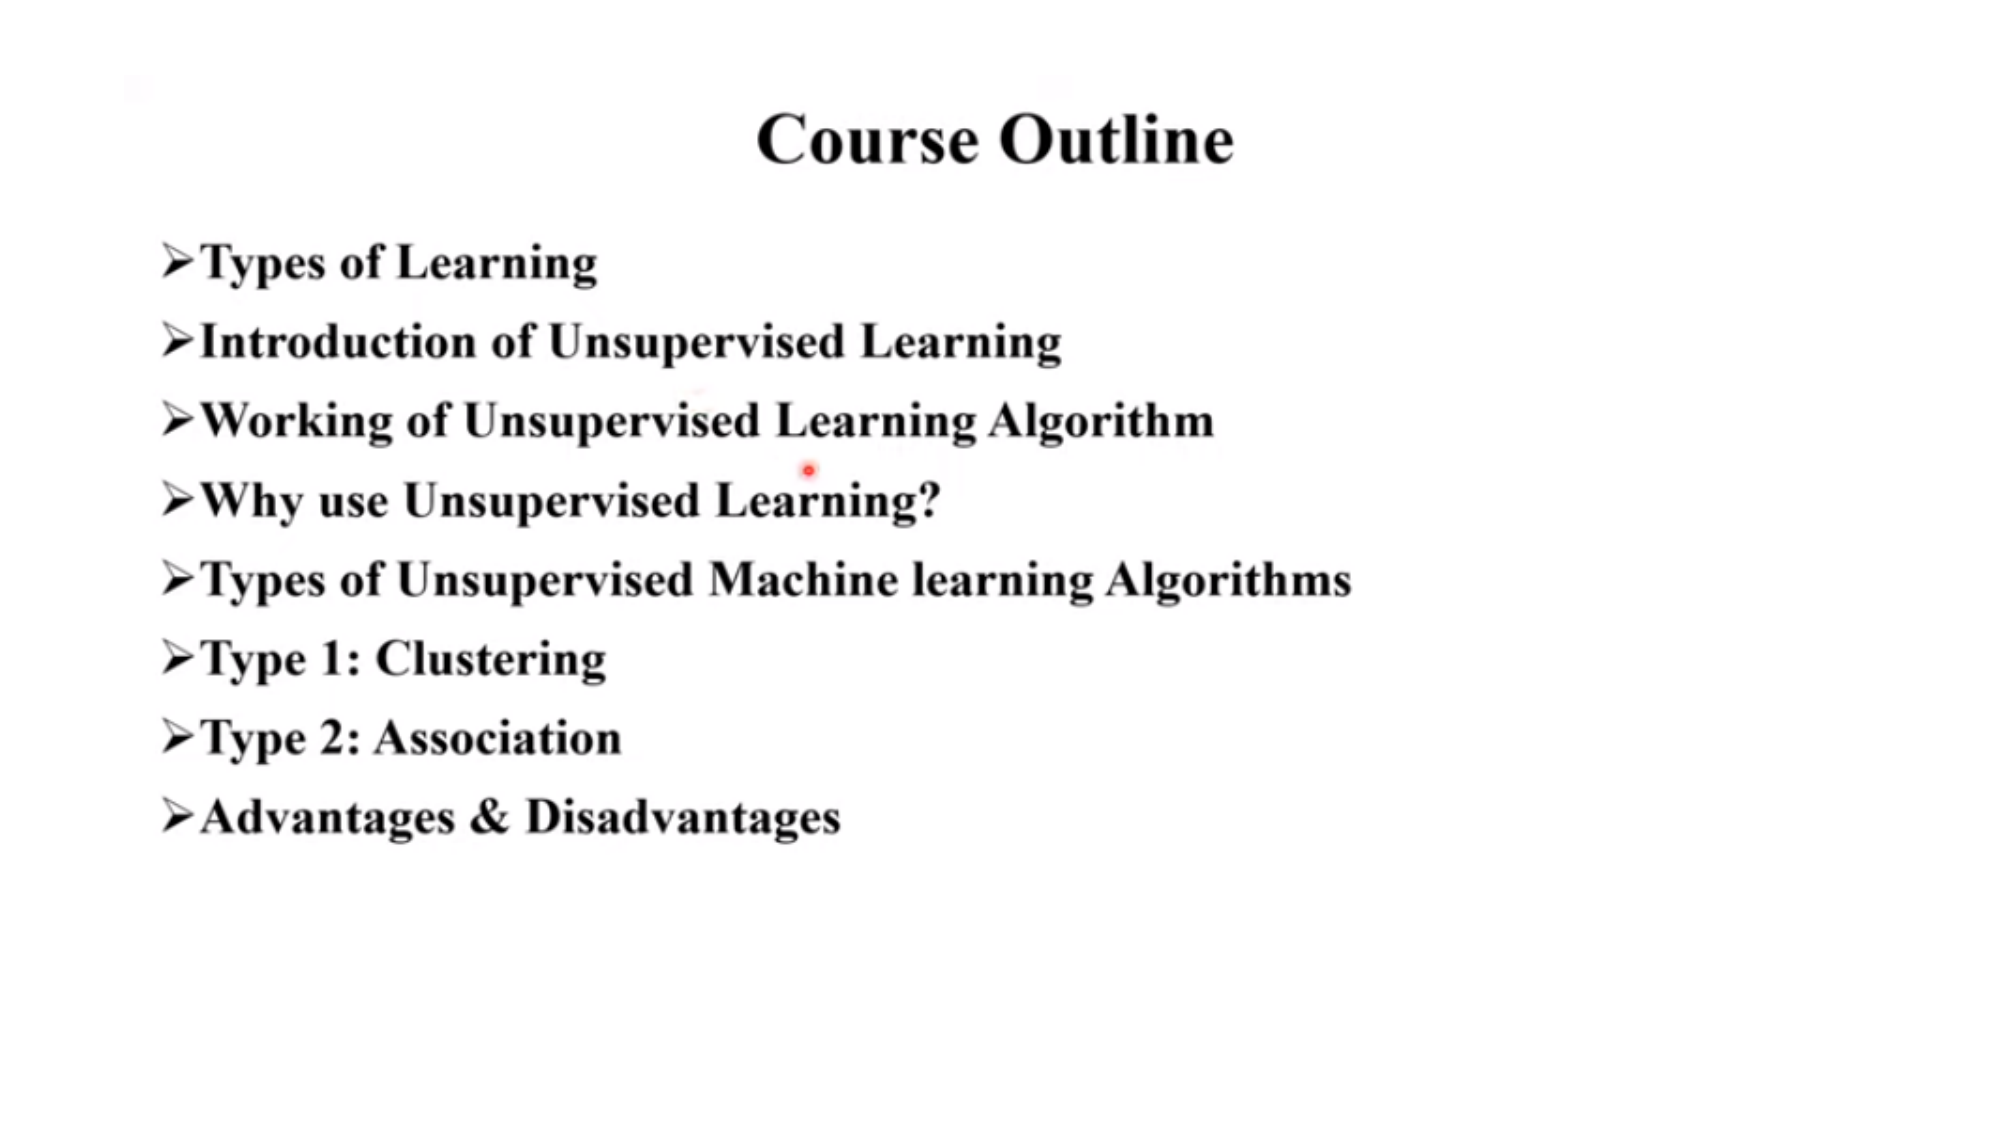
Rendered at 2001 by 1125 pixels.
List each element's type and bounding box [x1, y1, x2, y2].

picture [124, 75, 1863, 1014]
